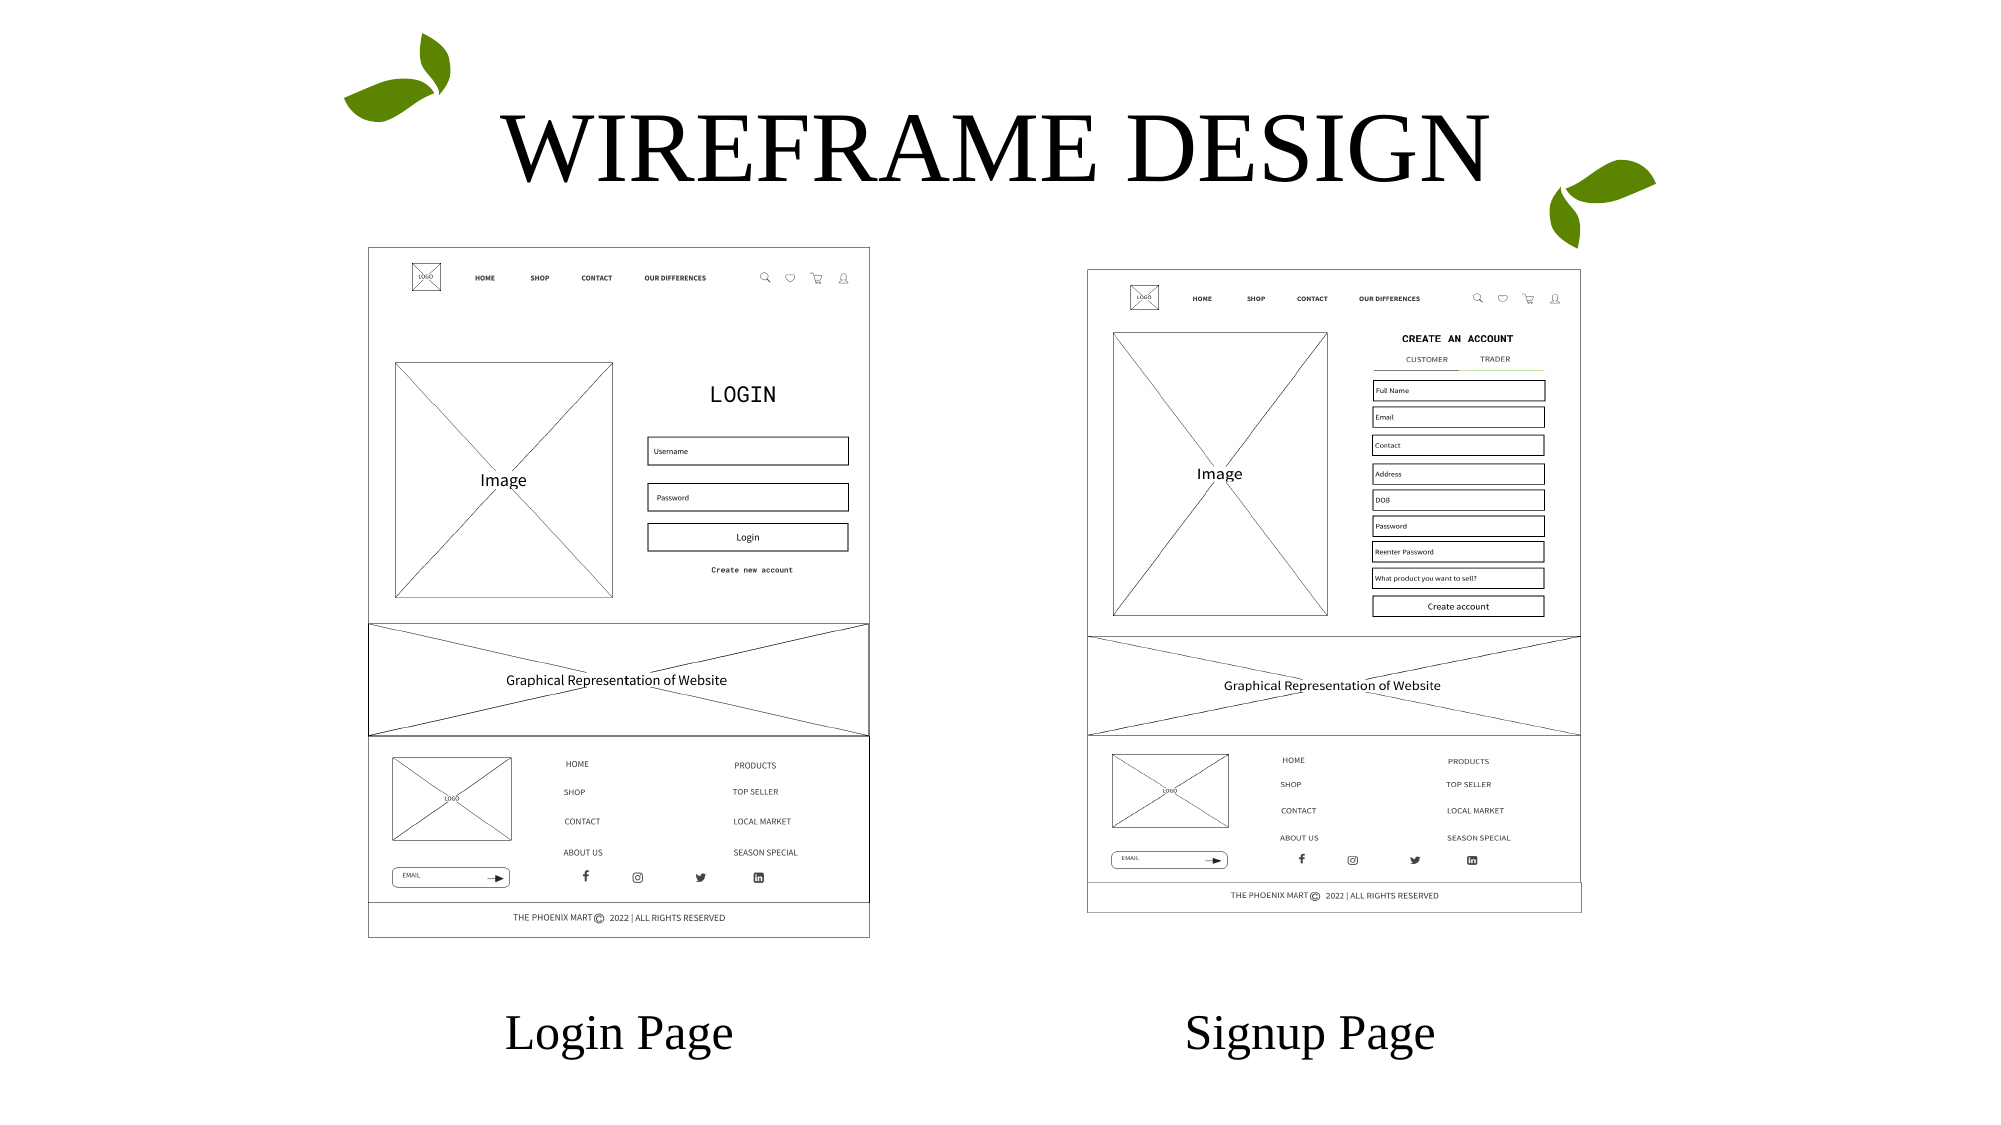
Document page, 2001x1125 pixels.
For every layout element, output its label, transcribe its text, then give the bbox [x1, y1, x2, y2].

text_box Signup Page [1169, 991, 1481, 1067]
text_box Login Page [489, 991, 762, 1067]
picture [1070, 265, 1613, 956]
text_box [344, 39, 1656, 243]
picture [338, 242, 914, 986]
